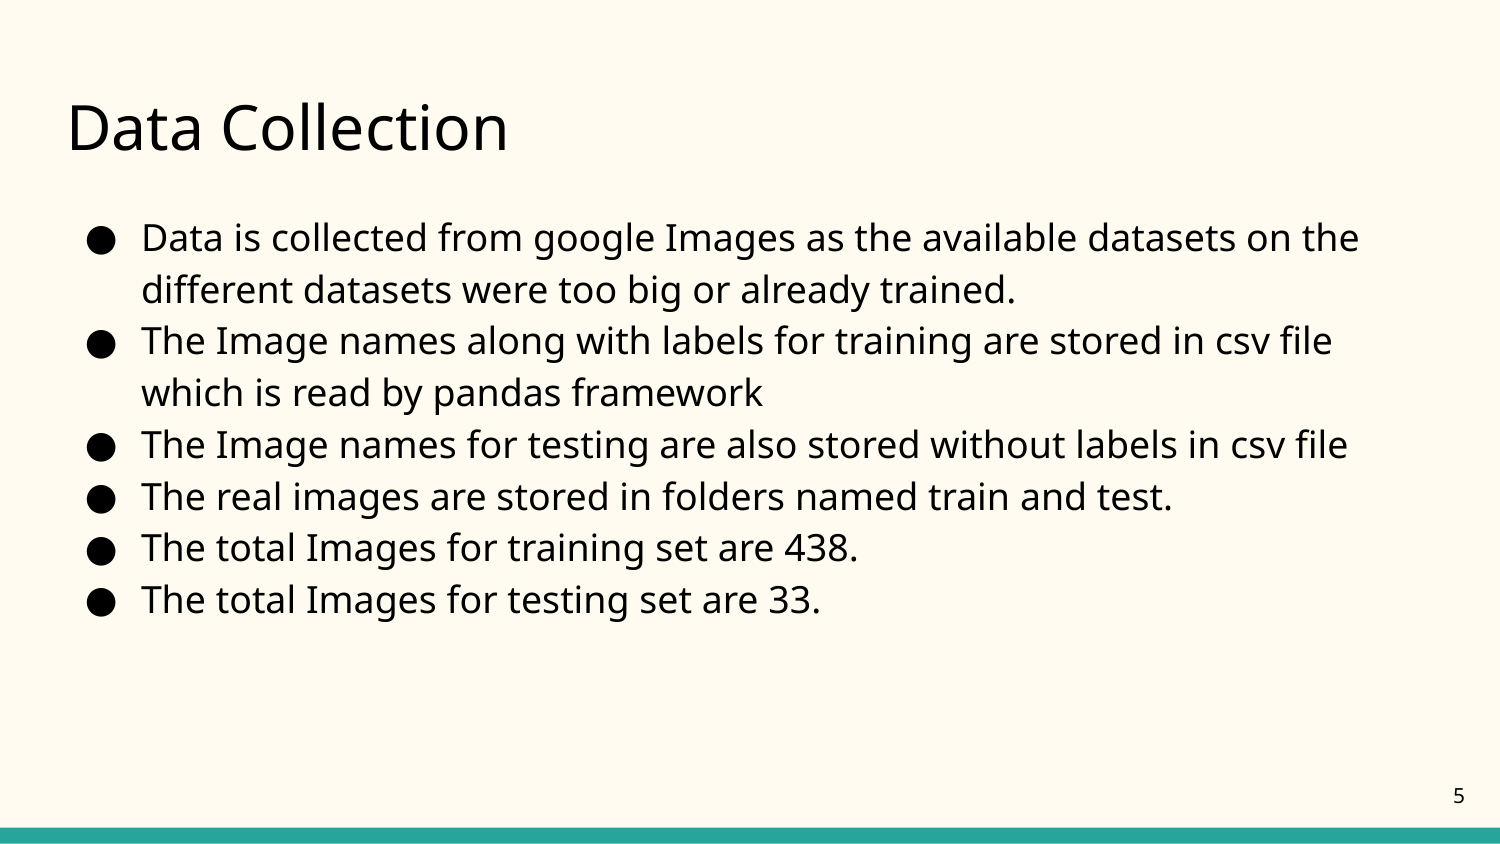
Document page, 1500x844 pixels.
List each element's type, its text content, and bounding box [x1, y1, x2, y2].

slide_number ‹#› [1389, 764, 1480, 830]
title Data Collection [51, 72, 1449, 174]
list Data is collected from google Images as the available datasets on the different datasets were too big or already trained. The Image names along with labels for training are stored in csv file which is read by pandas framework The Image names for testing are also stored without labels in csv file The real images are stored in folders named train and test. The total Images for training set are 438. The total Images for testing set are 33. [51, 192, 1449, 750]
